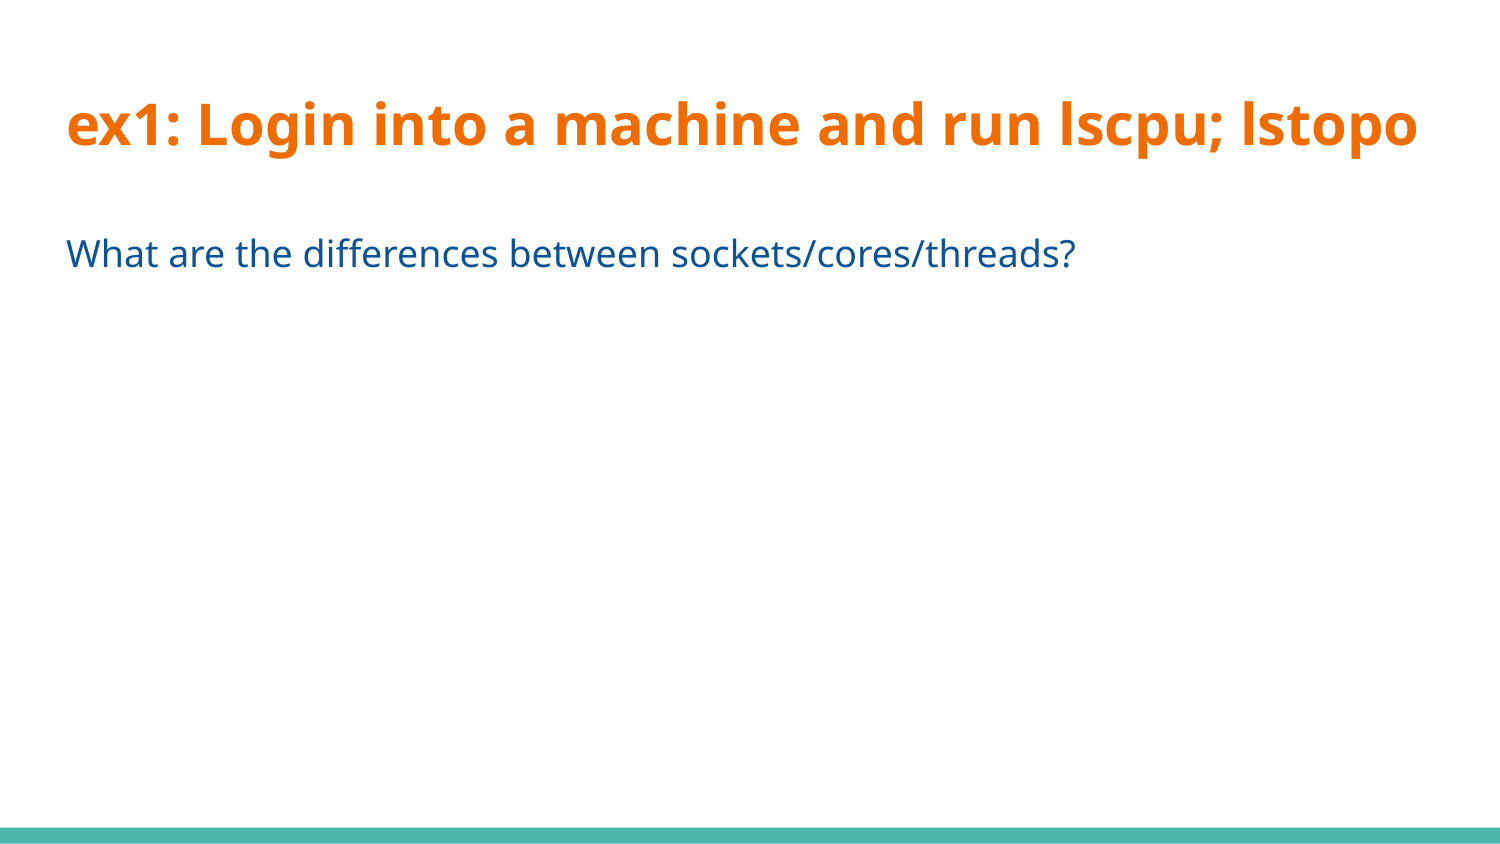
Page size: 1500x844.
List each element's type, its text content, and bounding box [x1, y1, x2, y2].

list What are the differences between sockets/cores/threads? [51, 207, 1449, 750]
title ex1: Login into a machine and run lscpu; lstopo [51, 72, 1449, 189]
